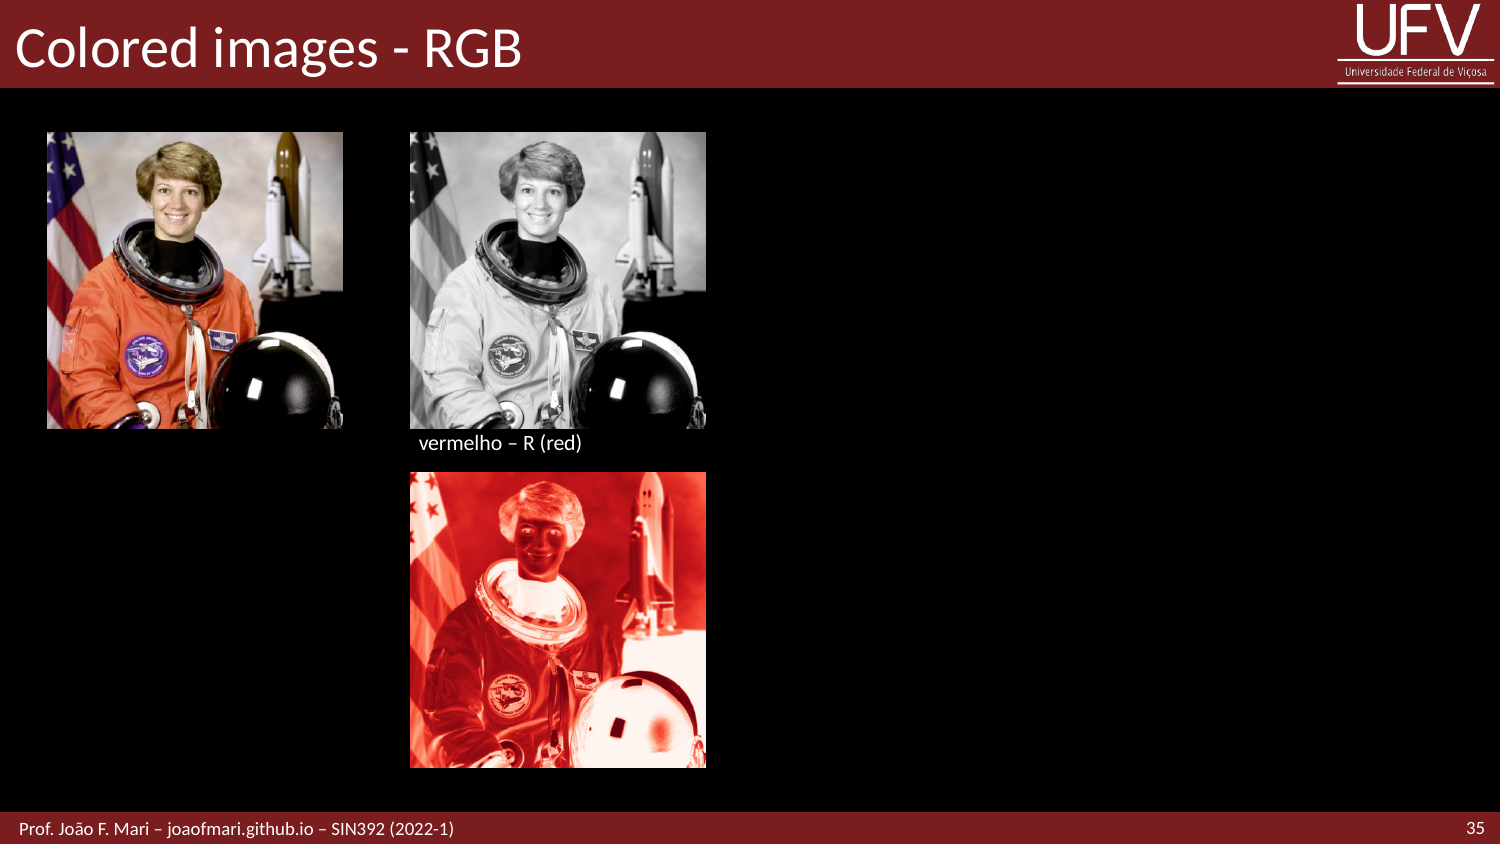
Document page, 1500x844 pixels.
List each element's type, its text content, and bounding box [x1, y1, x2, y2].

picture [410, 132, 707, 429]
title Colored images - RGB [0, 0, 1500, 89]
list [0, 89, 1500, 812]
picture [47, 132, 343, 429]
text_box vermelho – R (red) [411, 436, 708, 458]
picture [410, 472, 707, 769]
footer Prof. João F. Mari – joaofmari.github.io – SIN392 (2022-1) [0, 812, 1034, 844]
slide_number 35 [1328, 811, 1500, 844]
